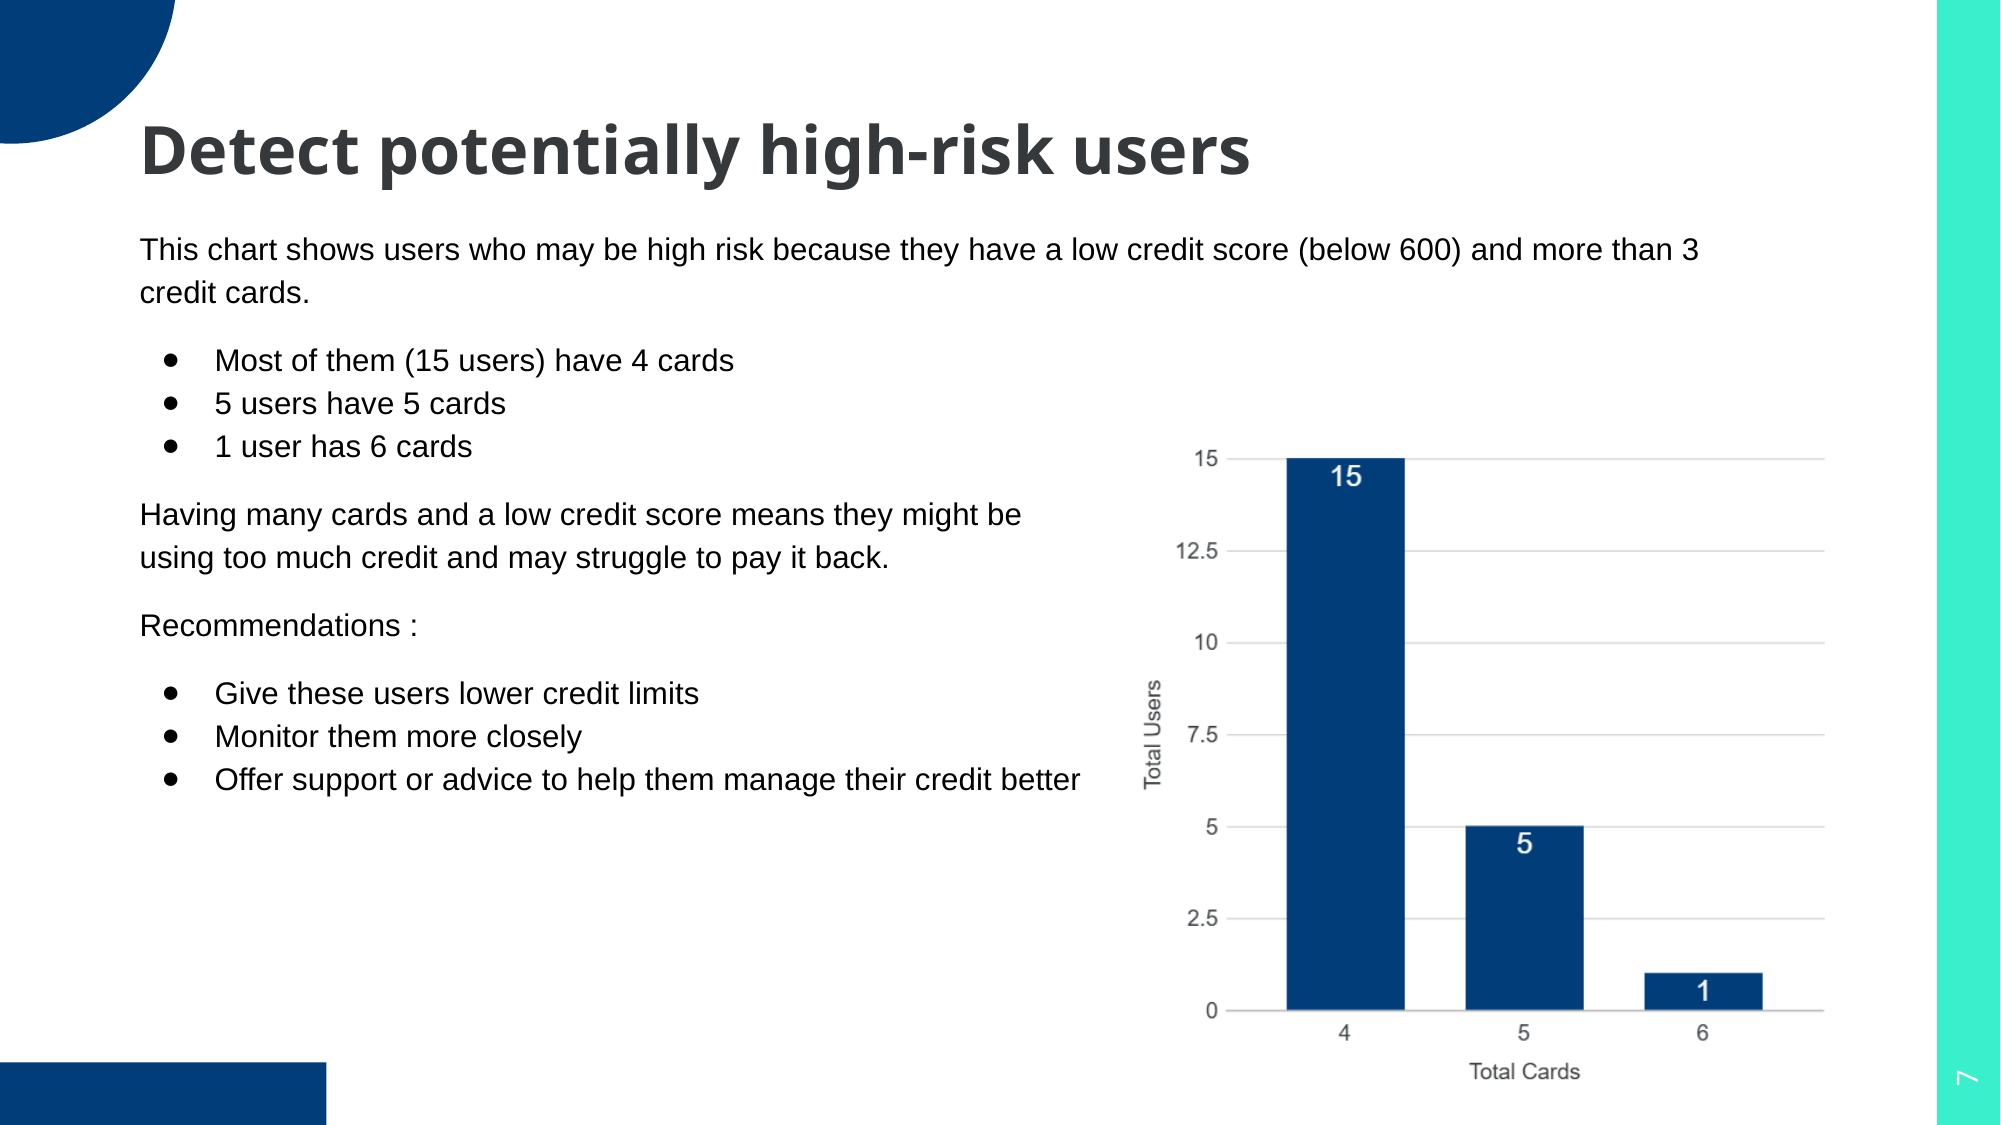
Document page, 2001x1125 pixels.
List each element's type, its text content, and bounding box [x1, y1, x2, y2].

title Detect potentially high-risk users [139, 65, 1823, 190]
slide_number ‹#› [1937, 1032, 2000, 1125]
picture [1130, 416, 1847, 1105]
list This chart shows users who may be high risk because they have a low credit score (below 600) and more than 3 credit cards. Most of them (15 users) have 4 cards 5 users have 5 cards 1 user has 6 cards Having many cards and a low credit score means they might be using too much credit and may struggle to pay it back. Recommendations : Give these users lower credit limits Monitor them more closely Offer support or advice to help them manage their credit better [139, 216, 1758, 1057]
text_box [0, 0, 176, 144]
text_box [0, 1062, 327, 1125]
